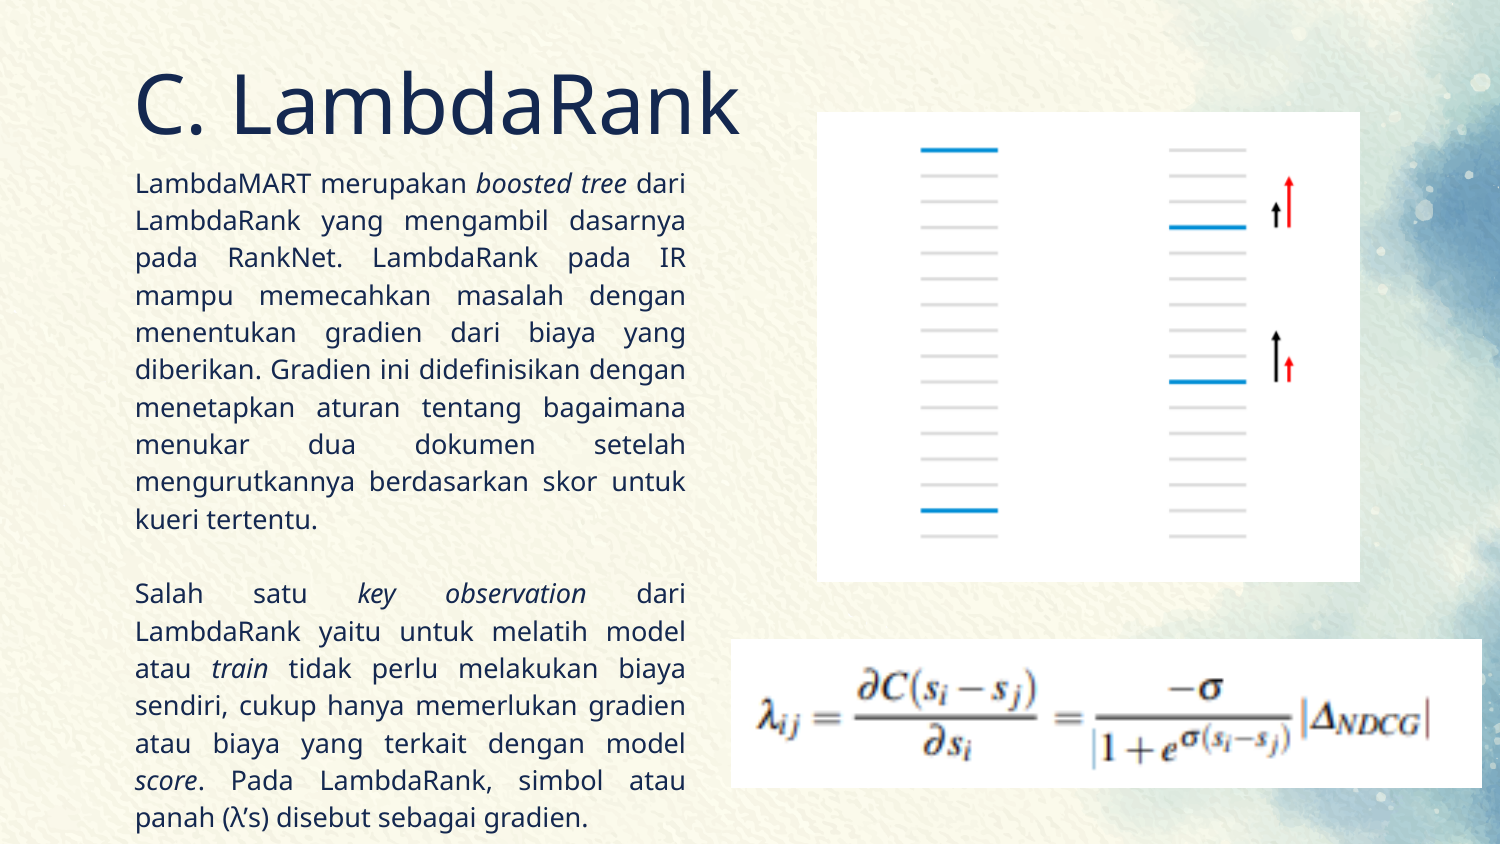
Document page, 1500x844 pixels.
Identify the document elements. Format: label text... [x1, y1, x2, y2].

picture [0, 0, 1500, 844]
subtitle LambdaMART merupakan boosted tree dari LambdaRank yang mengambil dasarnya pada RankNet. LambdaRank pada IR mampu memecahkan masalah dengan menentukan gradien dari biaya yang diberikan. Gradien ini didefinisikan dengan menetapkan aturan tentang bagaimana menukar dua dokumen setelah mengurutkannya berdasarkan skor untuk kueri tertentu. Salah satu key observation dari LambdaRank yaitu untuk melatih model atau train tidak perlu melakukan biaya sendiri, cukup hanya memerlukan gradien atau biaya yang terkait dengan model score. Pada LambdaRank, simbol atau panah (λ’s) disebut sebagai gradien. [119, 239, 702, 756]
title C. LambdaRank [118, 54, 1382, 149]
